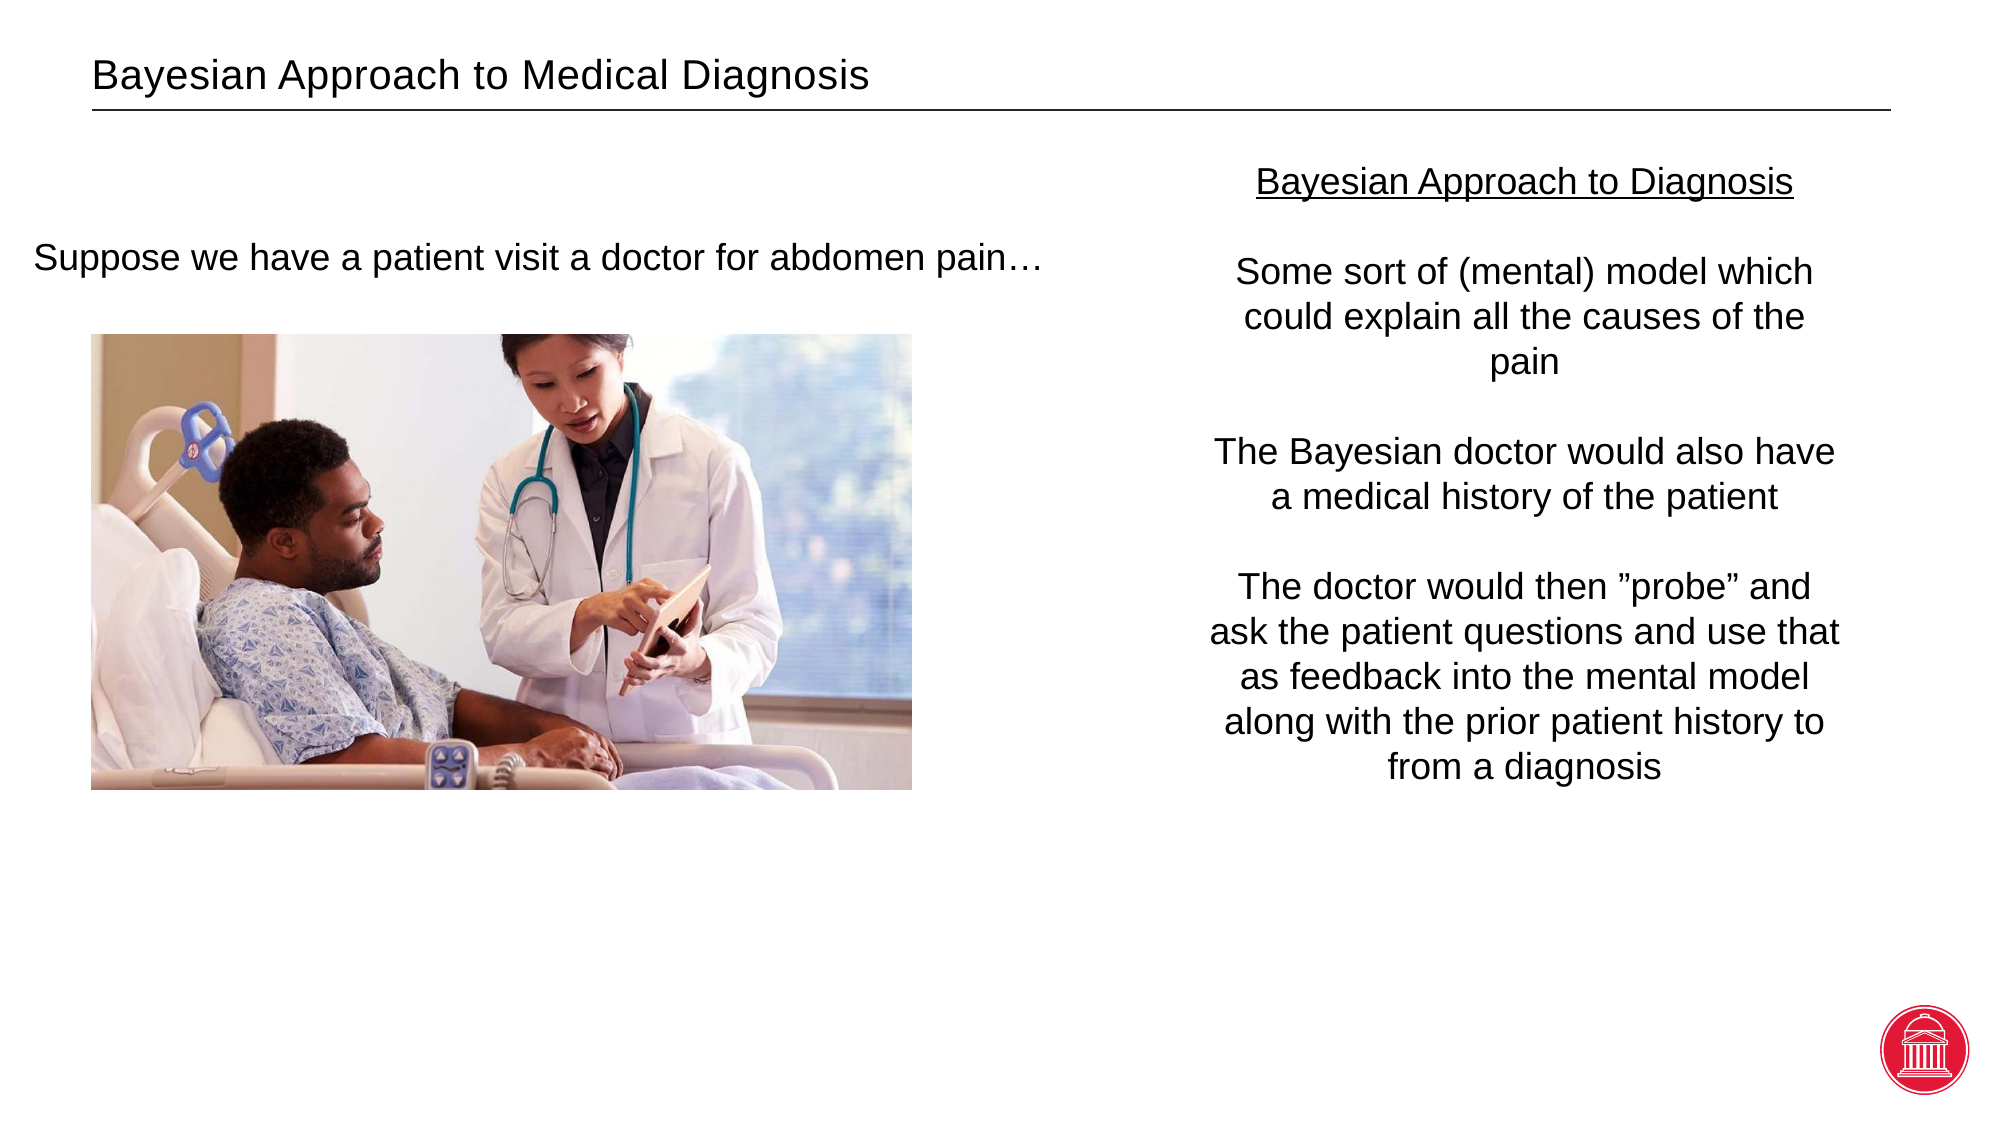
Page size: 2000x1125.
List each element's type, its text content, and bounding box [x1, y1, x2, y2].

text_box Suppose we have a patient visit a doctor for abdomen pain… [18, 225, 1089, 286]
text_box Bayesian Approach to Diagnosis Some sort of (mental) model which could explain all the causes of the pain The Bayesian doctor would also have a medical history of the patient The doctor would then ”probe” and ask the patient questions and use that as feedback into the mental model along with the prior patient history to from a diagnosis [1192, 149, 1858, 930]
picture [91, 334, 912, 790]
title Bayesian Approach to Medical Diagnosis [91, 42, 1892, 110]
